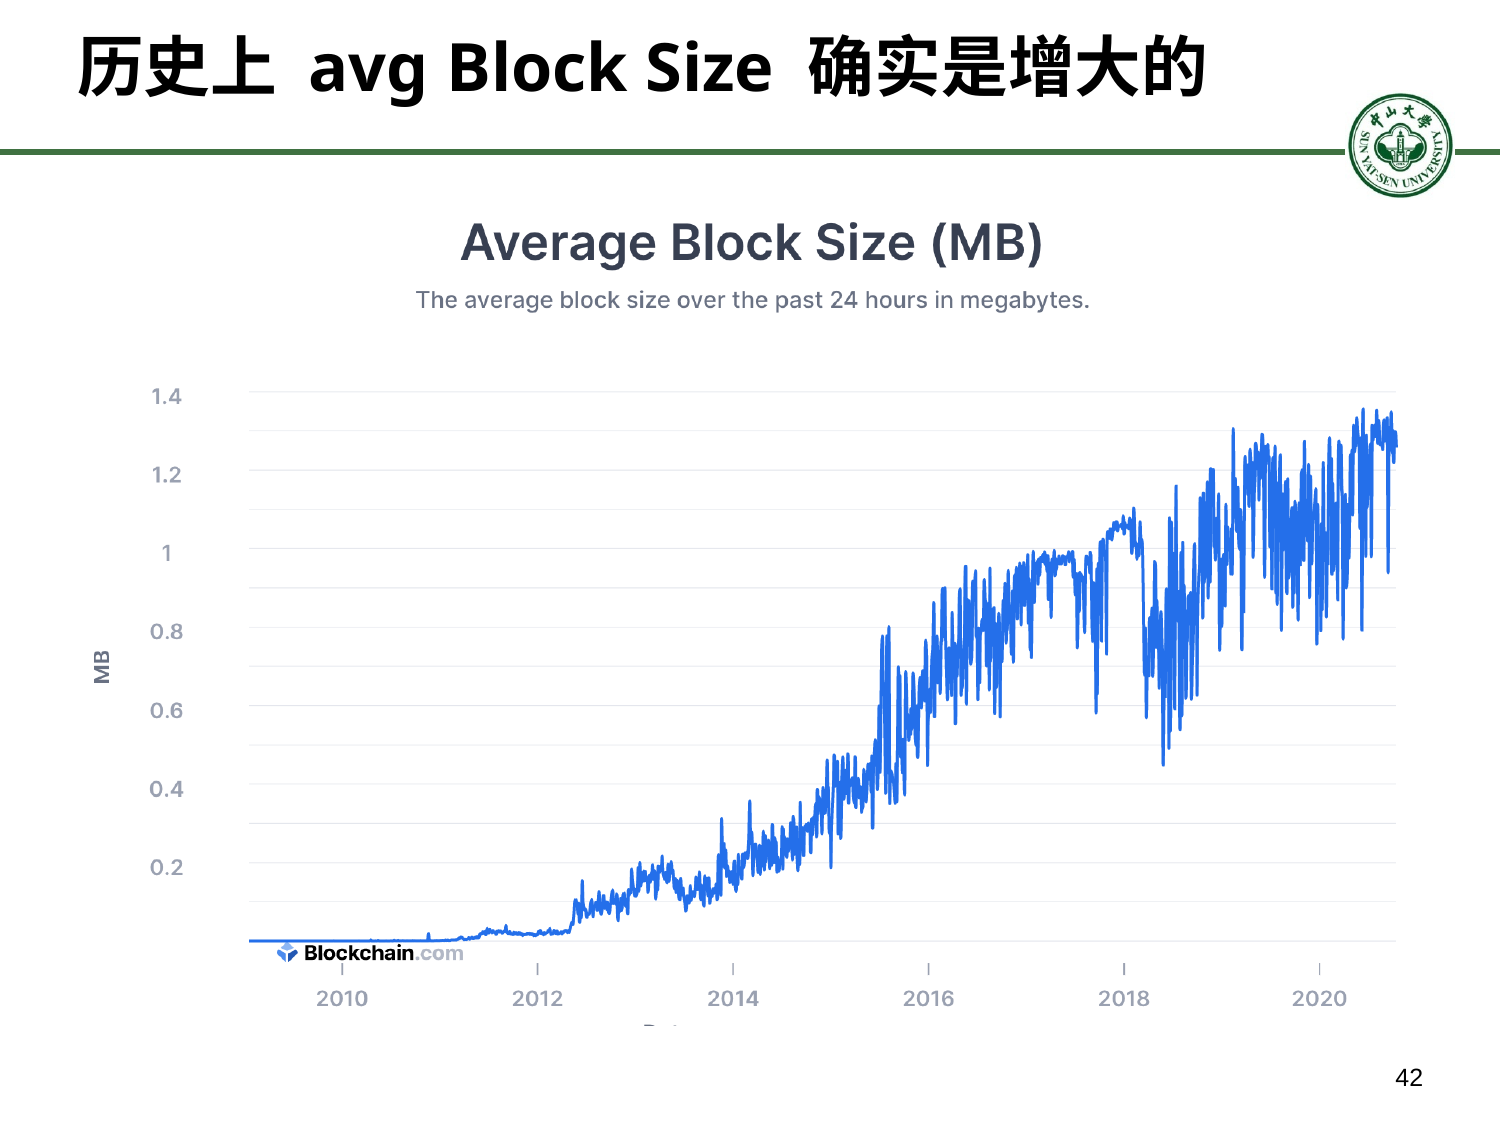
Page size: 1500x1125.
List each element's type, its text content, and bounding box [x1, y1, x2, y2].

picture [1345, 90, 1455, 200]
title 历史上 avg Block Size 确实是增大的 [62, 24, 1421, 113]
picture [81, 205, 1403, 1027]
